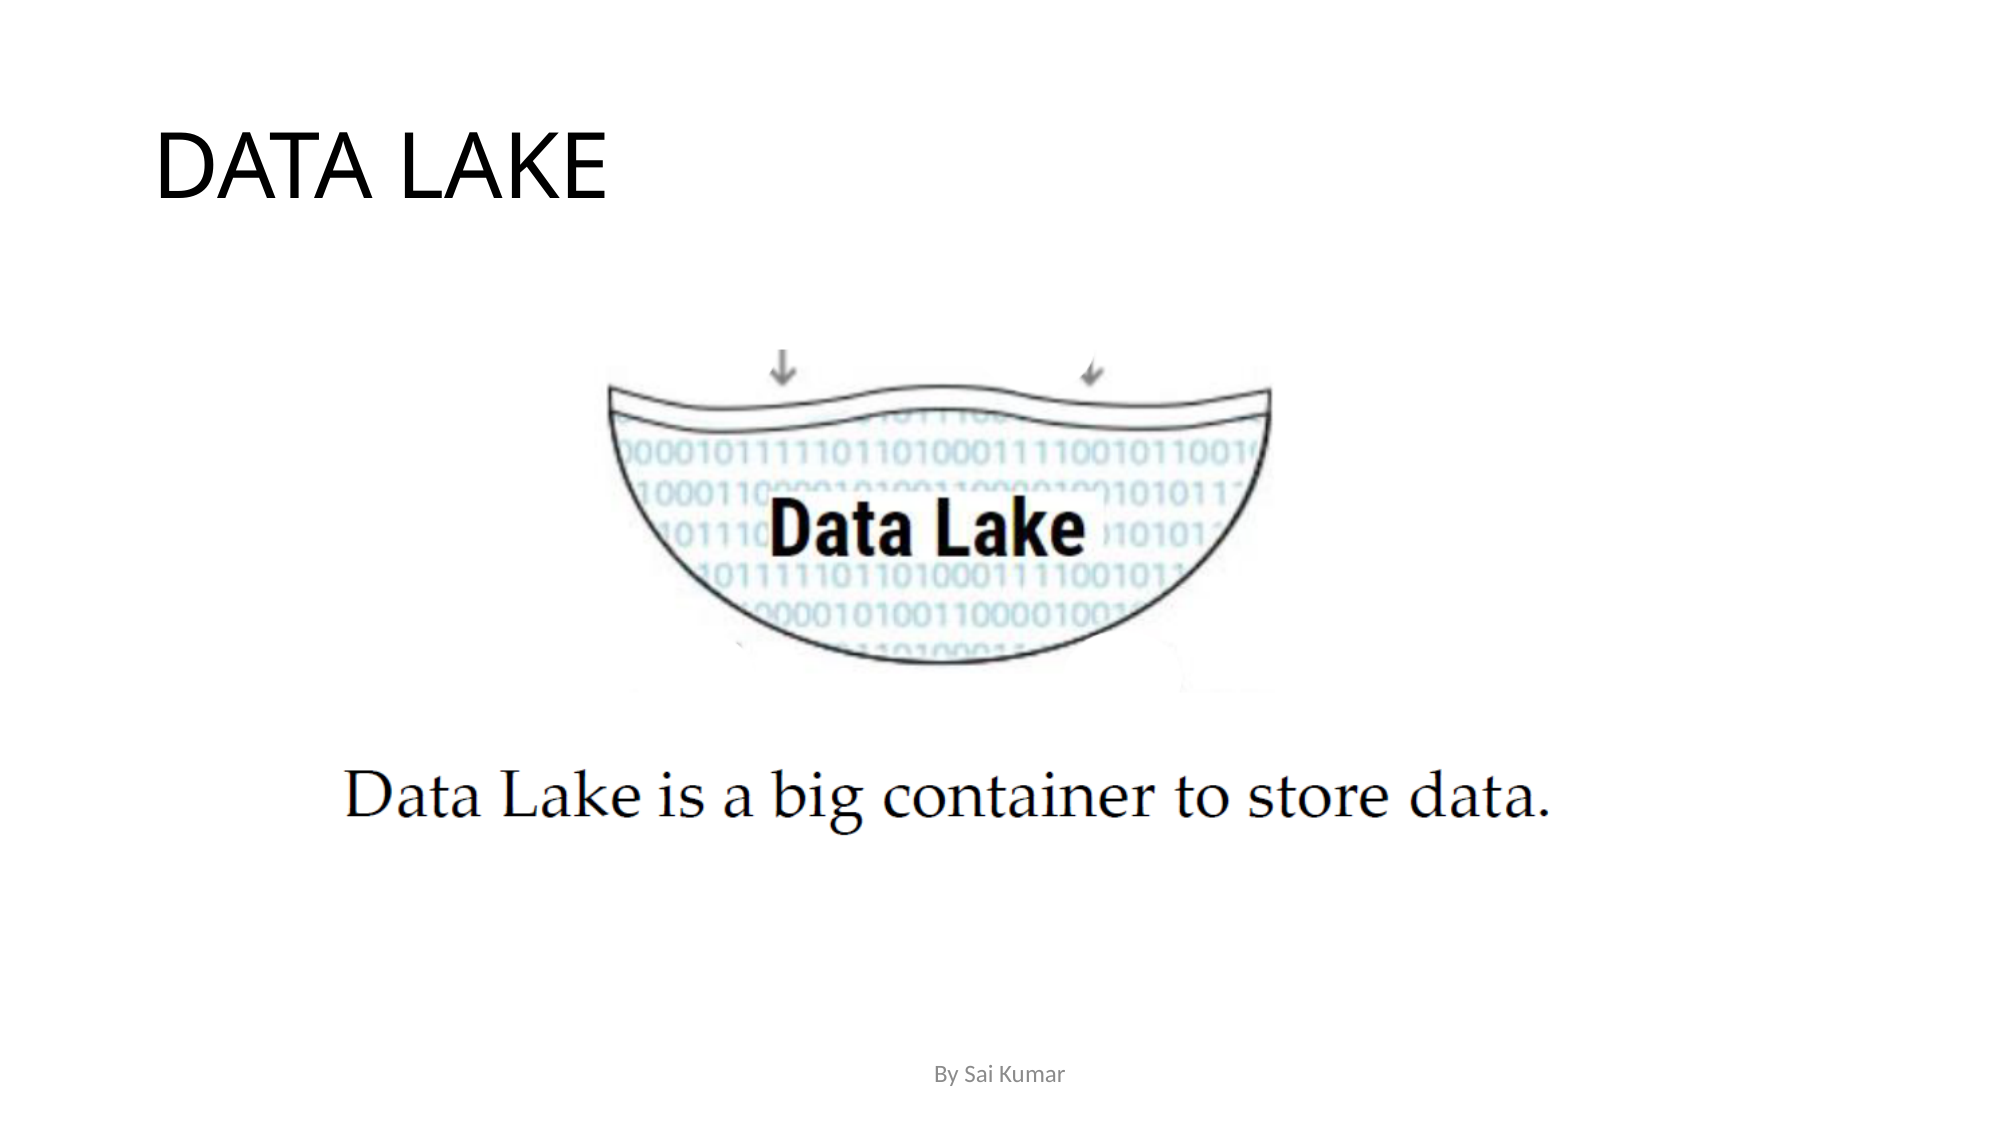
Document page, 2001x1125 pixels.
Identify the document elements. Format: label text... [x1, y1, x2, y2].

picture [220, 222, 1638, 936]
footer By Sai Kumar [662, 1042, 1338, 1103]
title DATA LAKE [137, 59, 1863, 278]
